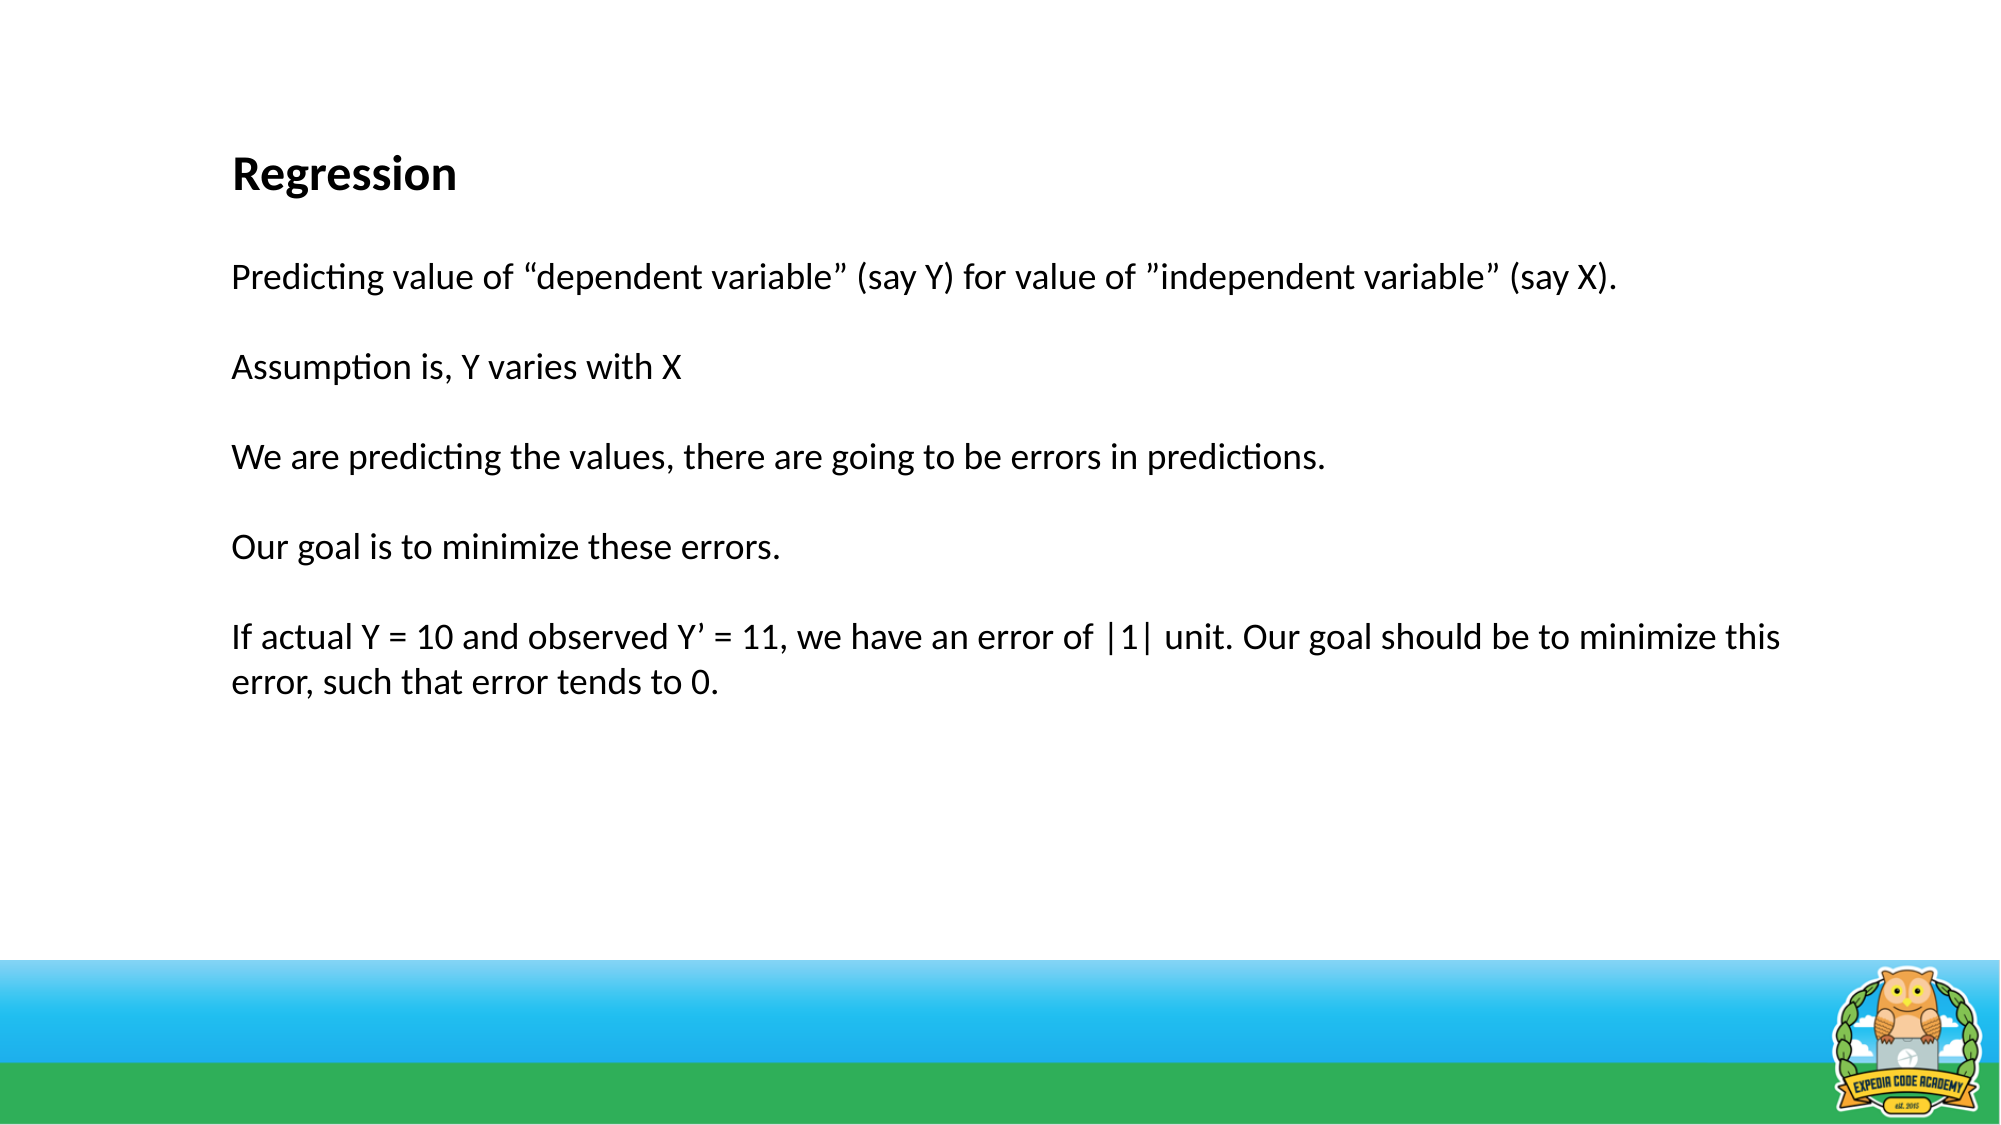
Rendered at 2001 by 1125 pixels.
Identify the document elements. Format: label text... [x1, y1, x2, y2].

text_box Predicting value of “dependent variable” (say Y) for value of ”independent variable” (say X). Assumption is, Y varies with X We are predicting the values, there are going to be errors in predictions. Our goal is to minimize these errors. If actual Y = 10 and observed Y’ = 11, we have an error of |1| unit. Our goal should be to minimize this error, such that error tends to 0. [216, 244, 1859, 755]
picture [0, 960, 2000, 1125]
text_box Regression [217, 133, 473, 208]
